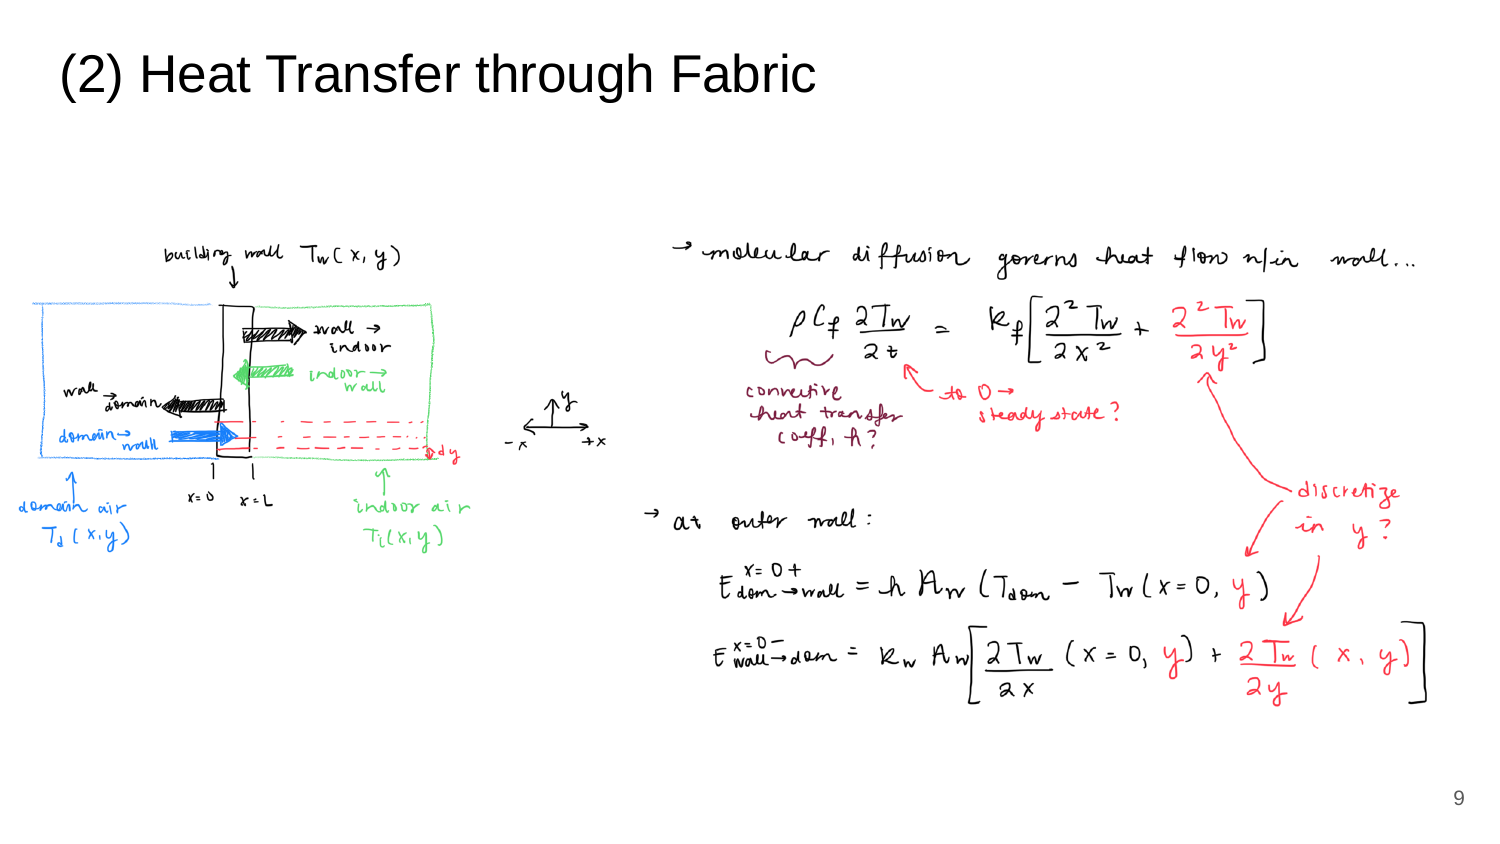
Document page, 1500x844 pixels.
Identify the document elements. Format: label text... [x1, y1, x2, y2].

picture [0, 209, 1492, 724]
title (2) Heat Transfer through Fabric [44, 24, 1443, 118]
slide_number ‹#› [1389, 764, 1480, 830]
